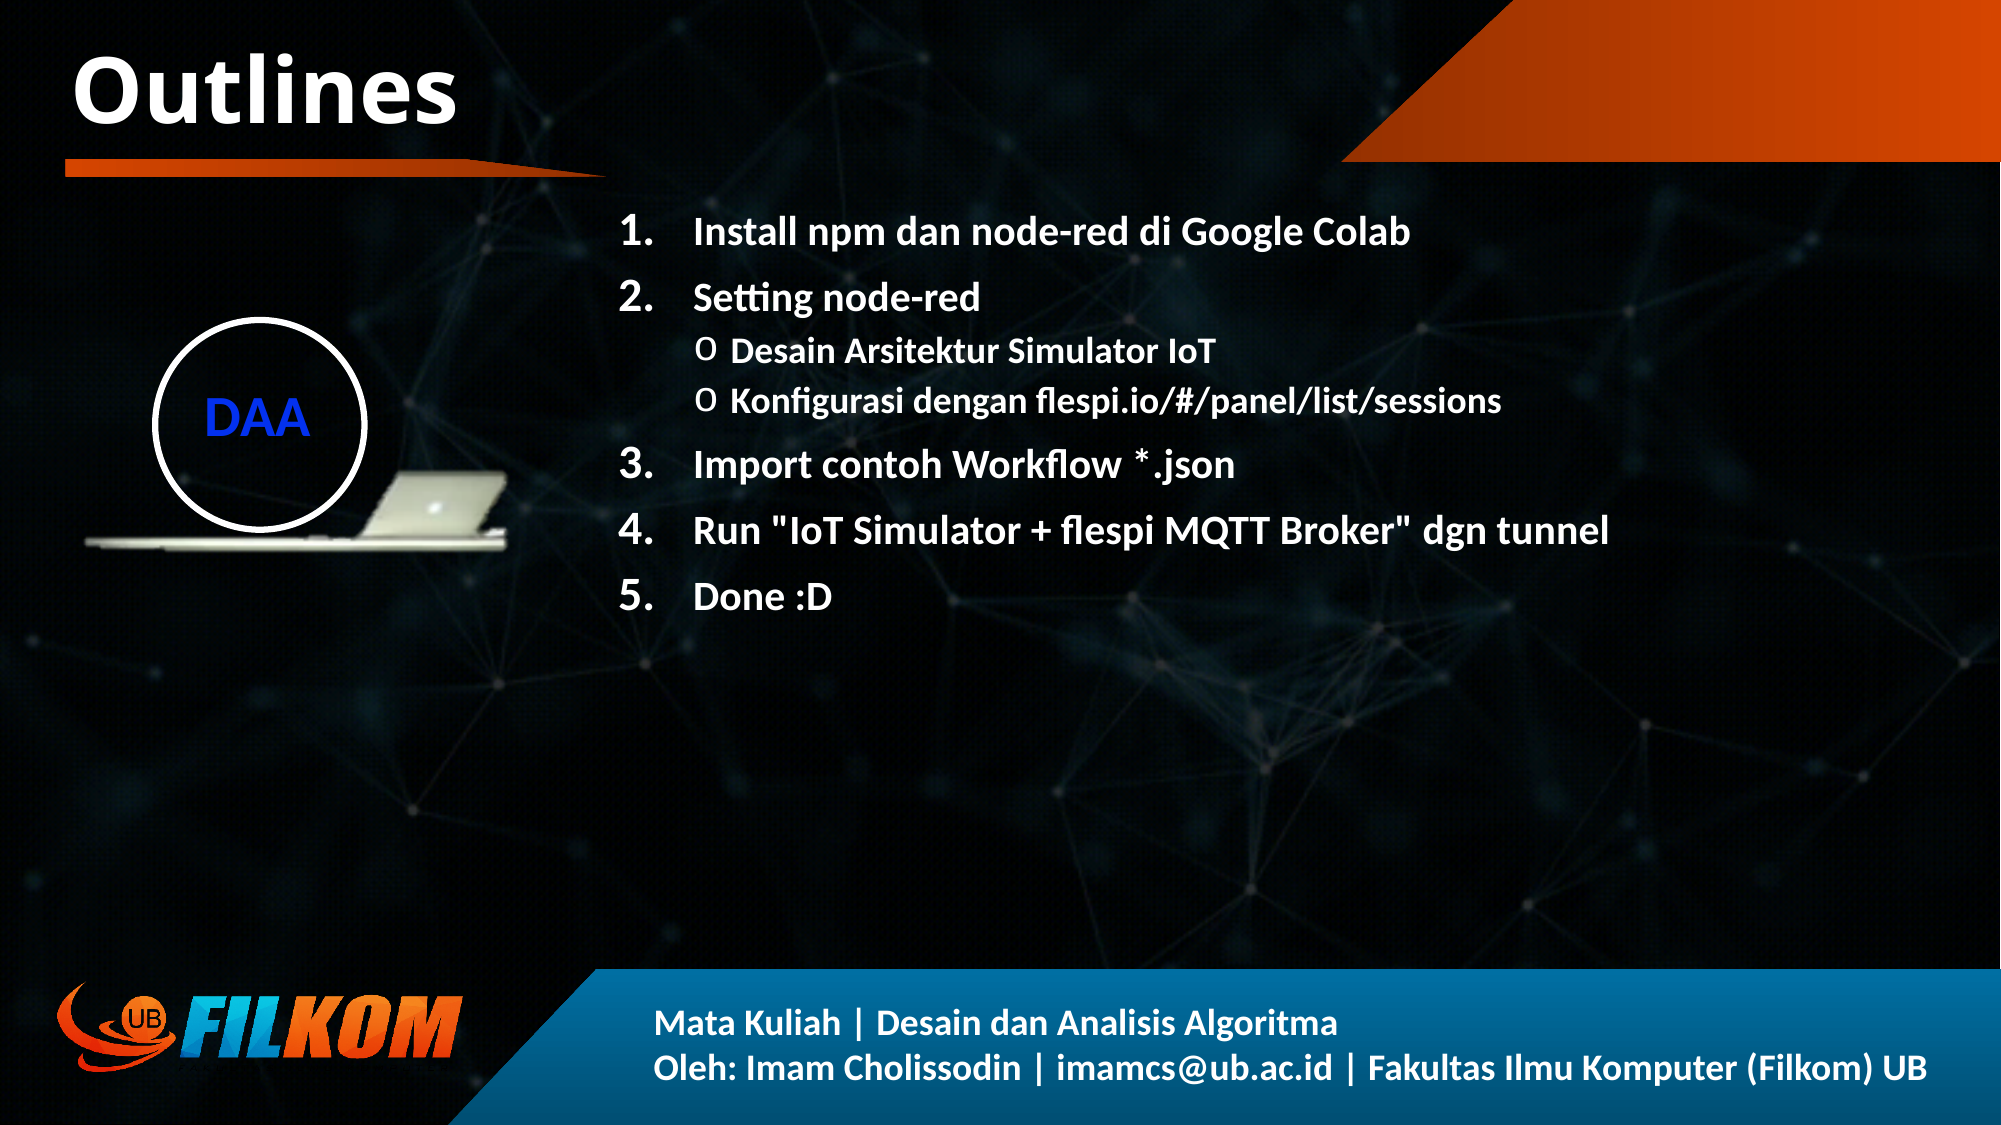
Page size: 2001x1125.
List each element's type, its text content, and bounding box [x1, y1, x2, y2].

picture [57, 981, 463, 1072]
text_box Mata Kuliah | Desain dan Analisis Algoritma Oleh: Imam Cholissodin | imamcs@ub.ac.id | Fakultas Ilmu Komputer (Filkom) UB [638, 990, 1943, 1096]
text_box [0, 0, 2000, 1125]
text_box DAA [190, 370, 326, 456]
text_box Install npm dan node-red di Google Colab Setting node-red Desain Arsitektur Simulator IoT Konfigurasi dengan flespi.io/#/panel/list/sessions Import contoh Workflow *.json Run "IoT Simulator + flespi MQTT Broker" dgn tunnel Done :D [603, 202, 1796, 947]
picture [65, 457, 566, 572]
title Outlines [55, 13, 1394, 175]
text_box [446, 967, 2000, 1125]
text_box [1394, 0, 2000, 164]
text_box [154, 318, 366, 457]
